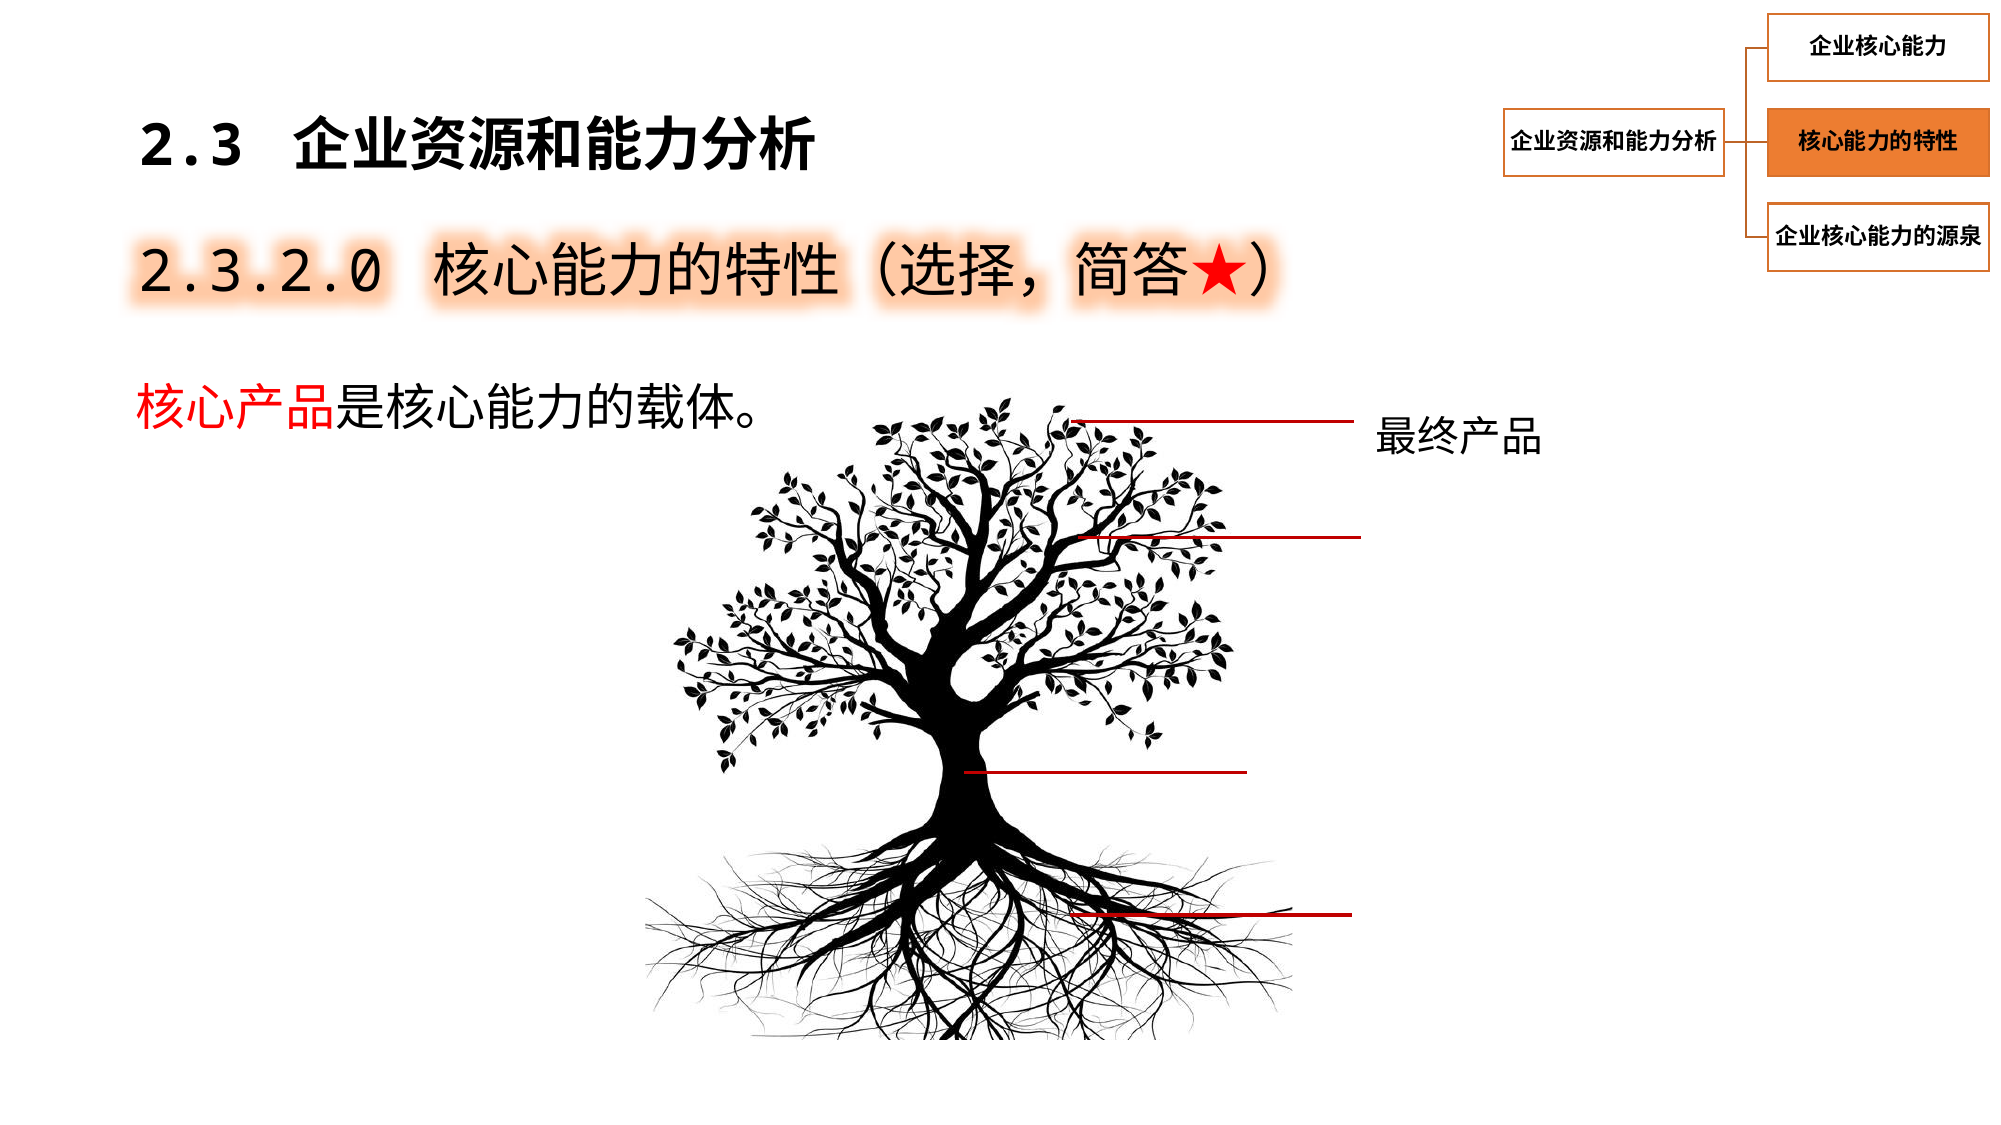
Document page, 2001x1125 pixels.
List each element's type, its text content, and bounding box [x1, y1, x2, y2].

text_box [1449, 13, 2000, 271]
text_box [118, 172, 1949, 335]
text_box 2.3 企业资源和能力分析 [120, 97, 1449, 153]
text_box 2.3.2.0 核心能力的特性（选择，简答★） [120, 172, 1945, 329]
table_cell 产业条件可以改变 [114, 166, 1954, 339]
text_box 核心产品是核心能力的载体。 [120, 352, 1762, 443]
picture [645, 375, 1293, 1040]
text_box 最终产品 [1360, 374, 1693, 467]
